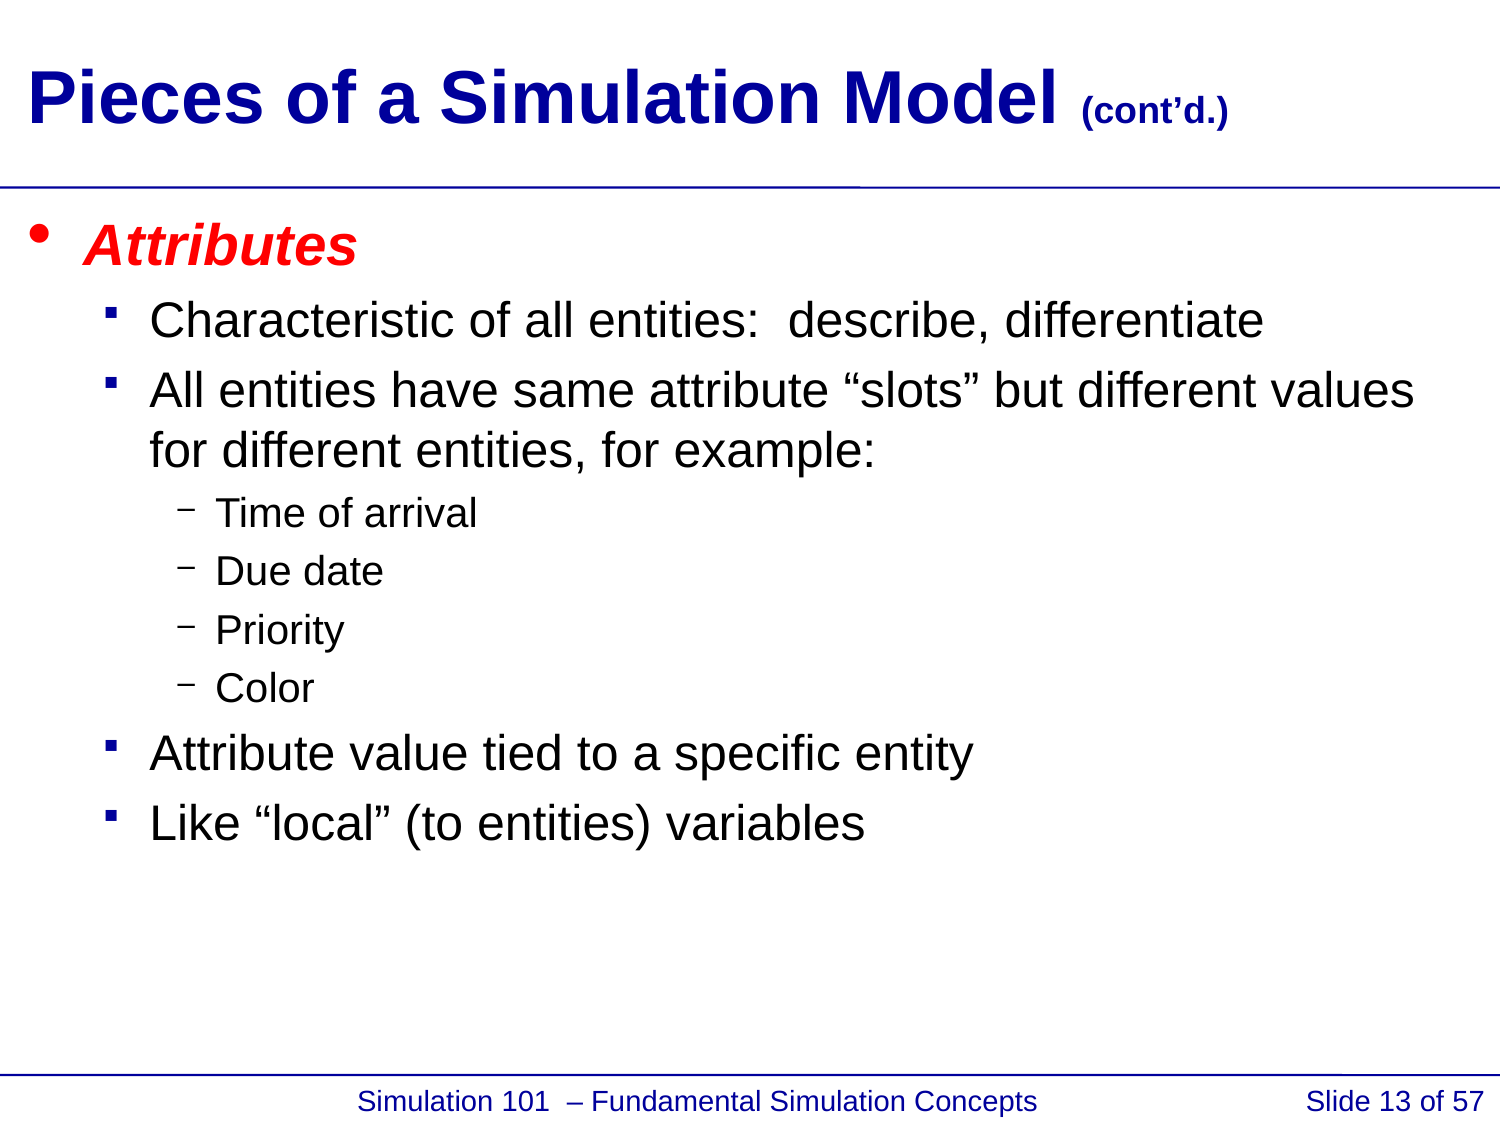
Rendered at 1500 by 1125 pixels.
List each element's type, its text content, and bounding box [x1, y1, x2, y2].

list Attributes Characteristic of all entities: describe, differentiate All entities have same attribute “slots” but different values for different entities, for example: Time of arrival Due date Priority Color Attribute value tied to a specific entity Like “local” (to entities) variables [12, 200, 1488, 1063]
title Pieces of a Simulation Model (cont’d.) [12, 12, 1488, 175]
footer Simulation 101 – Fundamental Simulation Concepts [488, 1074, 1088, 1125]
slide_number Slide 13 of 57 [1249, 1074, 1500, 1125]
slide_number [37, 1074, 488, 1125]
